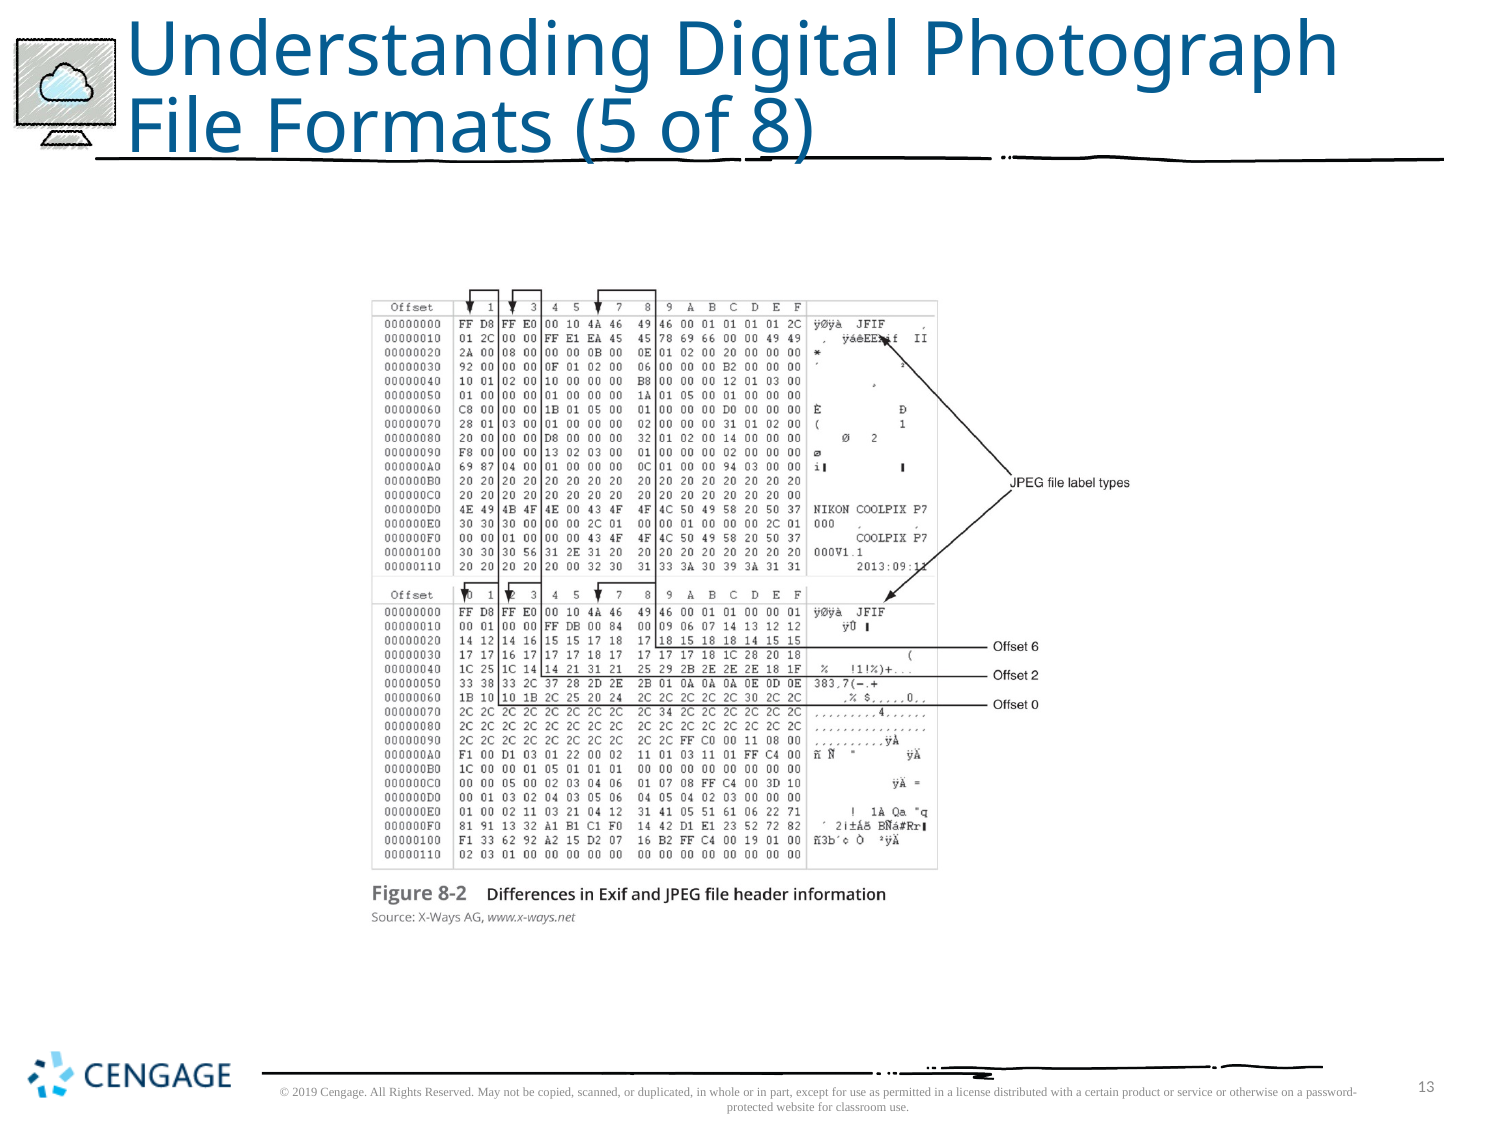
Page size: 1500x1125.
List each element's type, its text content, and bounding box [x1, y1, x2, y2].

picture [261, 1064, 1323, 1079]
slide_number 13 [1412, 1037, 1500, 1100]
footer © 2019 Cengage. All Rights Reserved. May not be copied, scanned, or duplicated, in whole or in part, except for use as permitted in a license distributed with a certain product or service or otherwise on a password-protected website for classroom use. [261, 1079, 1375, 1120]
picture [7, 1037, 244, 1111]
title Understanding Digital Photograph File Formats (5 of 8) [125, 13, 1442, 169]
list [369, 287, 1131, 927]
picture [12, 36, 117, 151]
picture [95, 155, 125, 163]
